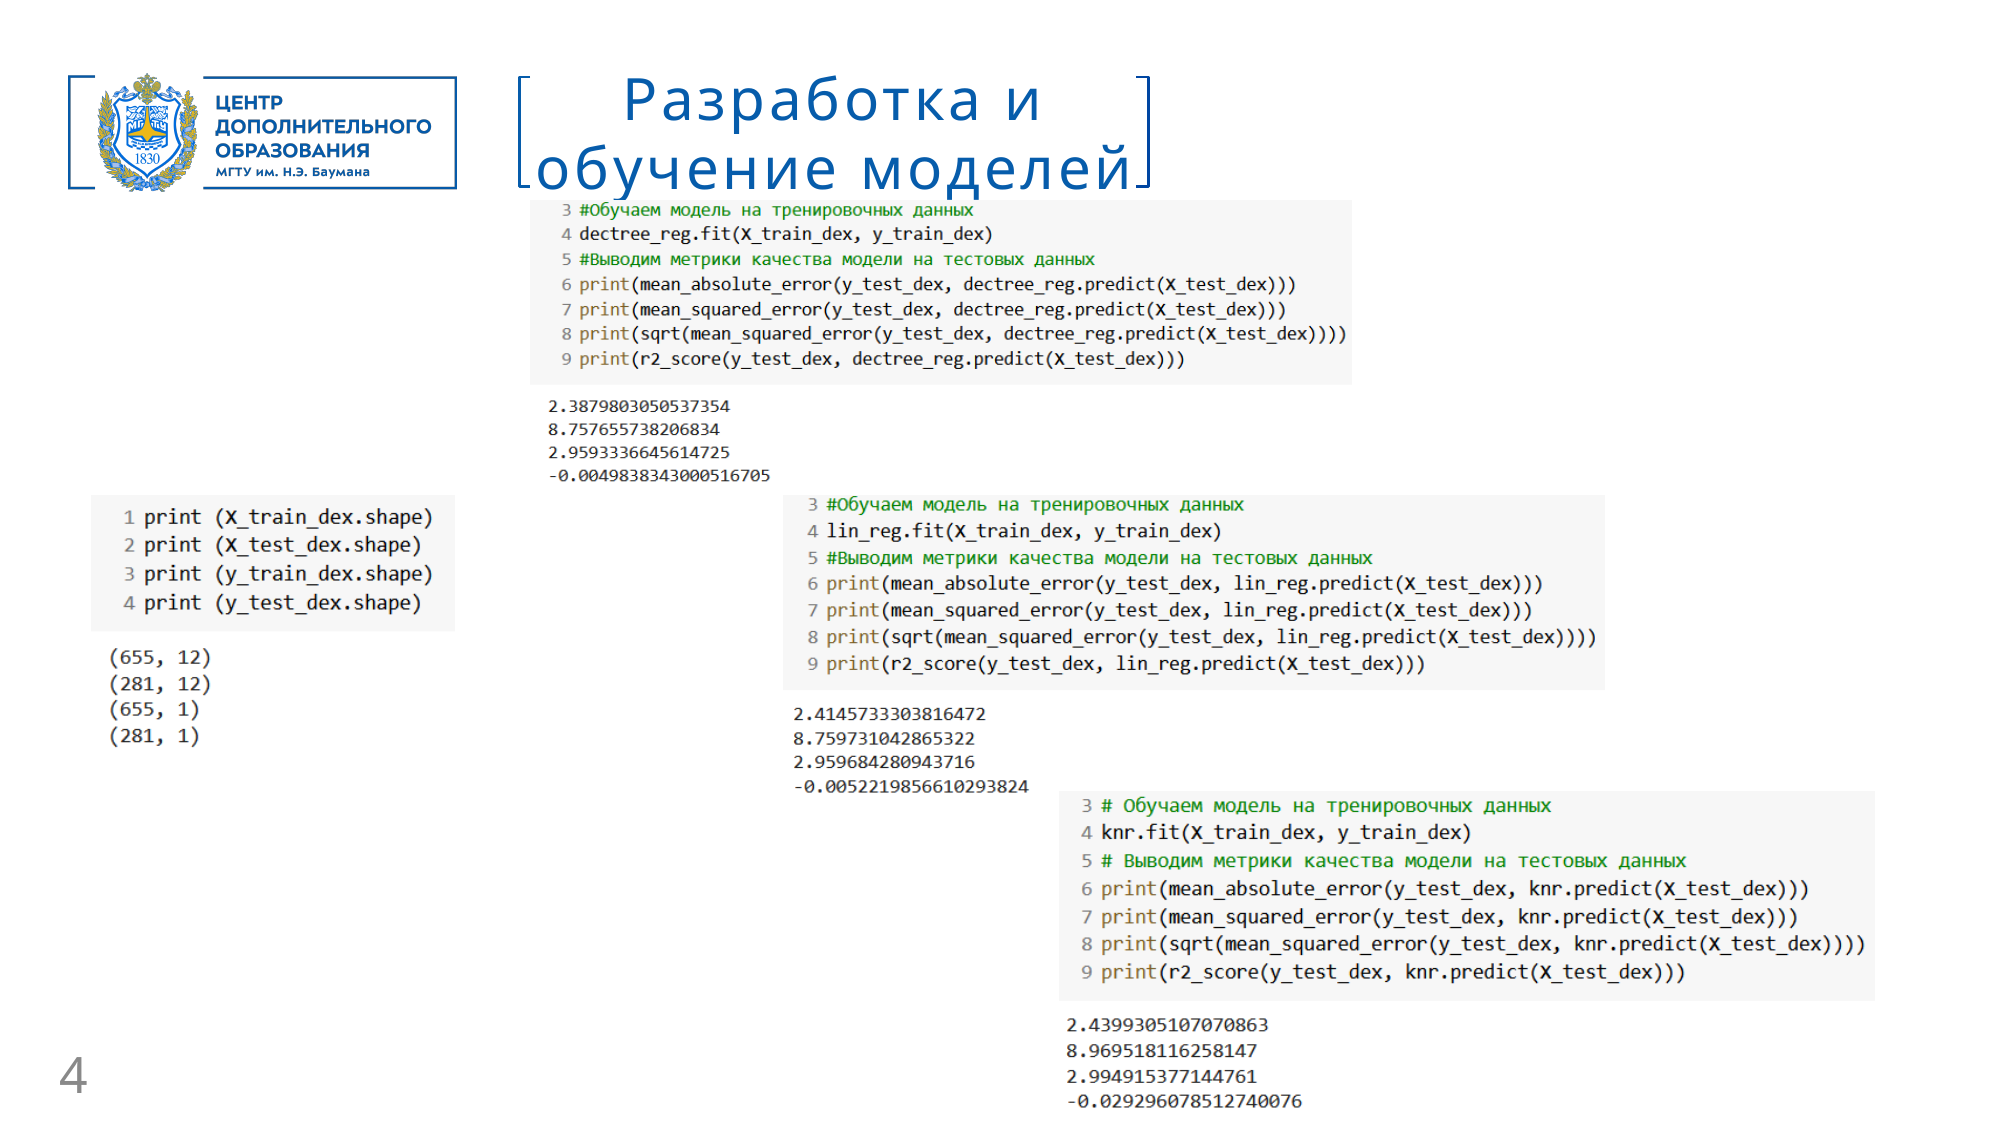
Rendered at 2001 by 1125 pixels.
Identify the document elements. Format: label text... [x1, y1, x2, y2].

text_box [519, 76, 1150, 187]
slide_number 4 [44, 1055, 139, 1101]
picture [529, 199, 1876, 1117]
picture [91, 495, 455, 759]
picture [68, 73, 457, 192]
